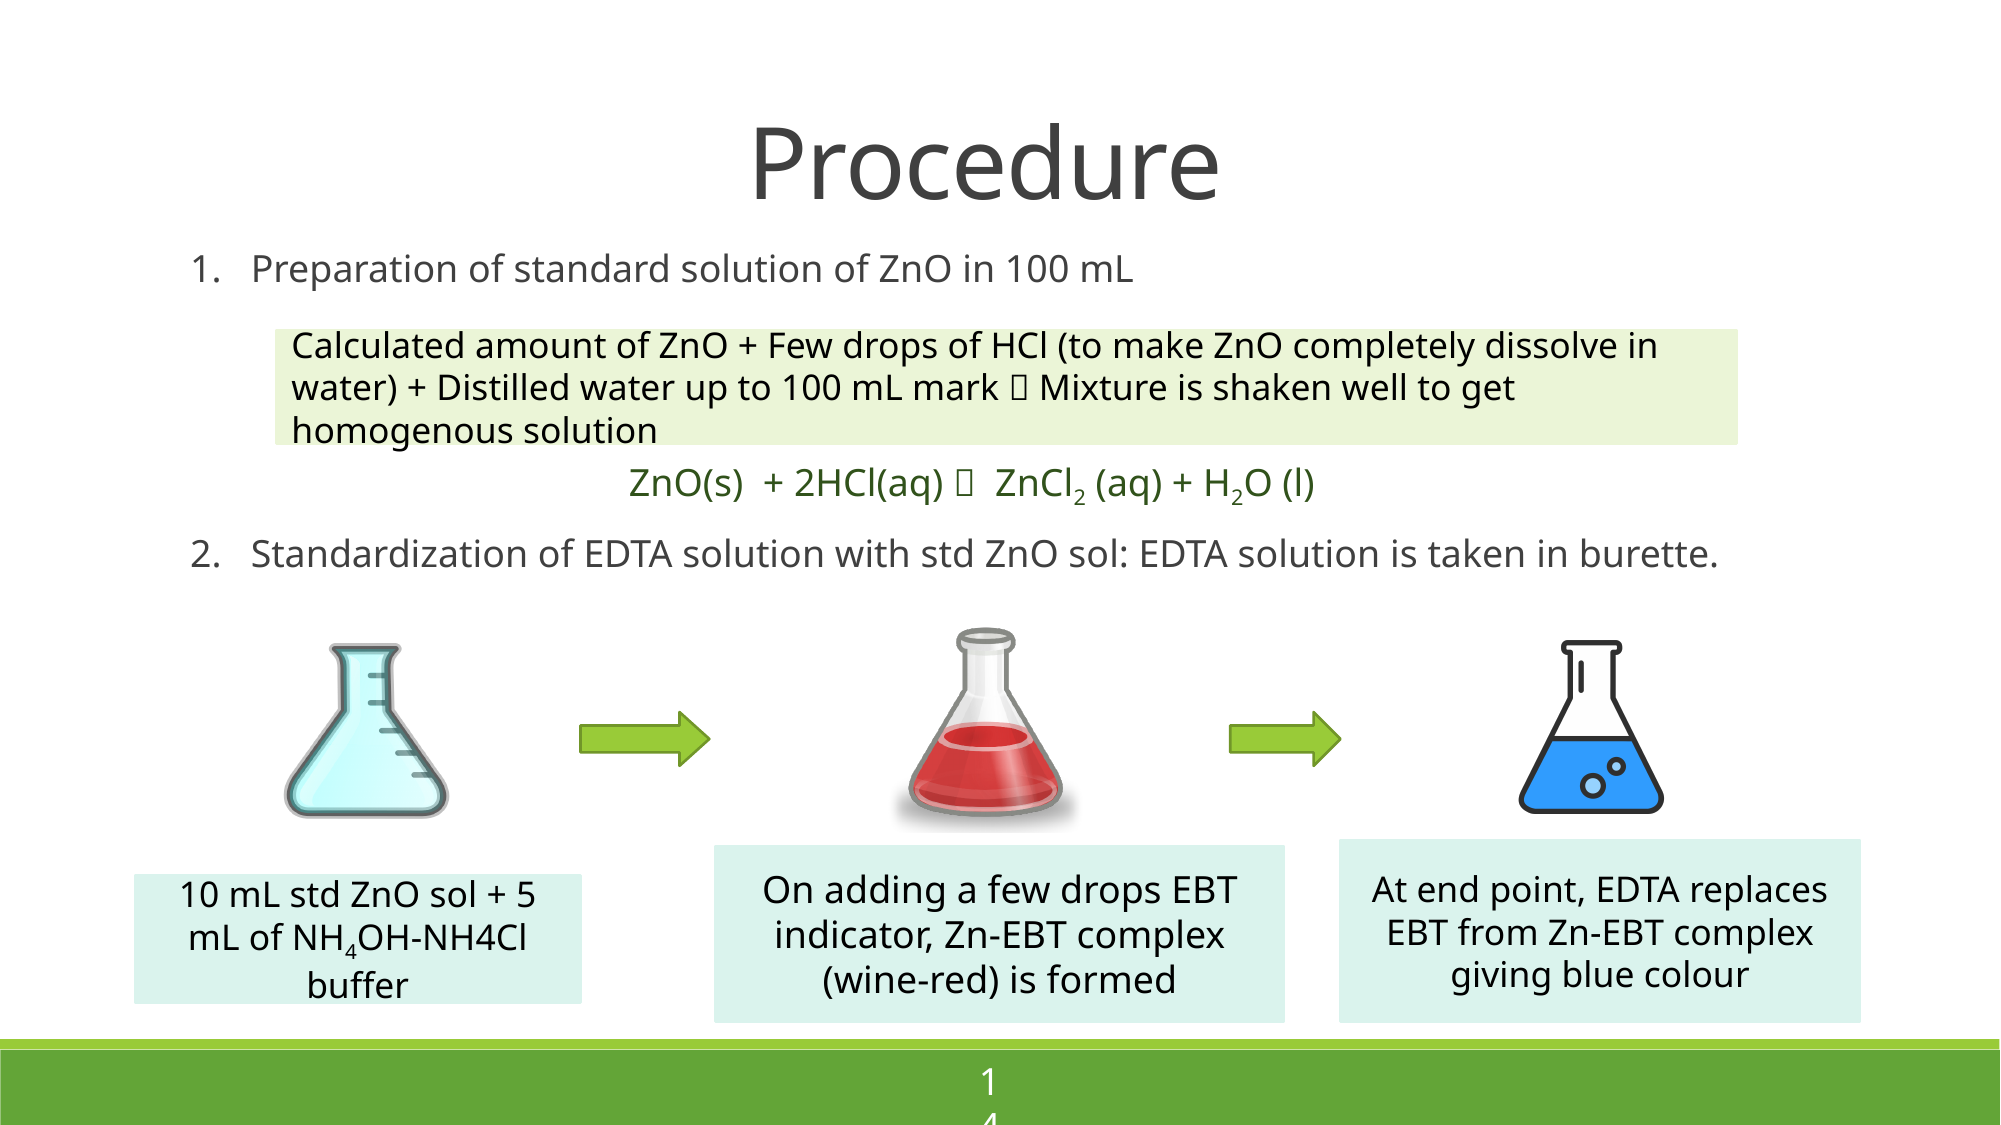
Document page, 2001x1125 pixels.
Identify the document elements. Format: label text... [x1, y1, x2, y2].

text_box 10 mL std ZnO sol + 5 mL of NH4OH-NH4Cl buffer [134, 874, 582, 1004]
picture [280, 643, 451, 820]
title Procedure [160, 45, 1811, 228]
text_box [1228, 710, 1342, 768]
list 1. Preparation of standard solution of ZnO in 100 mL ZnO(s) + 2HCl(aq)  ZnCl2 (aq) + H2O (l) 2. Standardization of EDTA solution with std ZnO sol: EDTA solution is taken in burette. [190, 243, 1841, 903]
picture [1514, 640, 1666, 815]
text_box On adding a few drops EBT indicator, Zn-EBT complex (wine-red) is formed [714, 845, 1285, 1023]
text_box At end point, EDTA replaces EBT from Zn-EBT complex giving blue colour [1339, 839, 1861, 1023]
text_box 14 [964, 1050, 1036, 1125]
picture [869, 607, 1101, 839]
text_box Calculated amount of ZnO + Few drops of HCl (to make ZnO completely dissolve in water) + Distilled water up to 100 mL mark  Mixture is shaken well to get homogenous solution [275, 329, 1738, 445]
text_box [579, 710, 711, 768]
